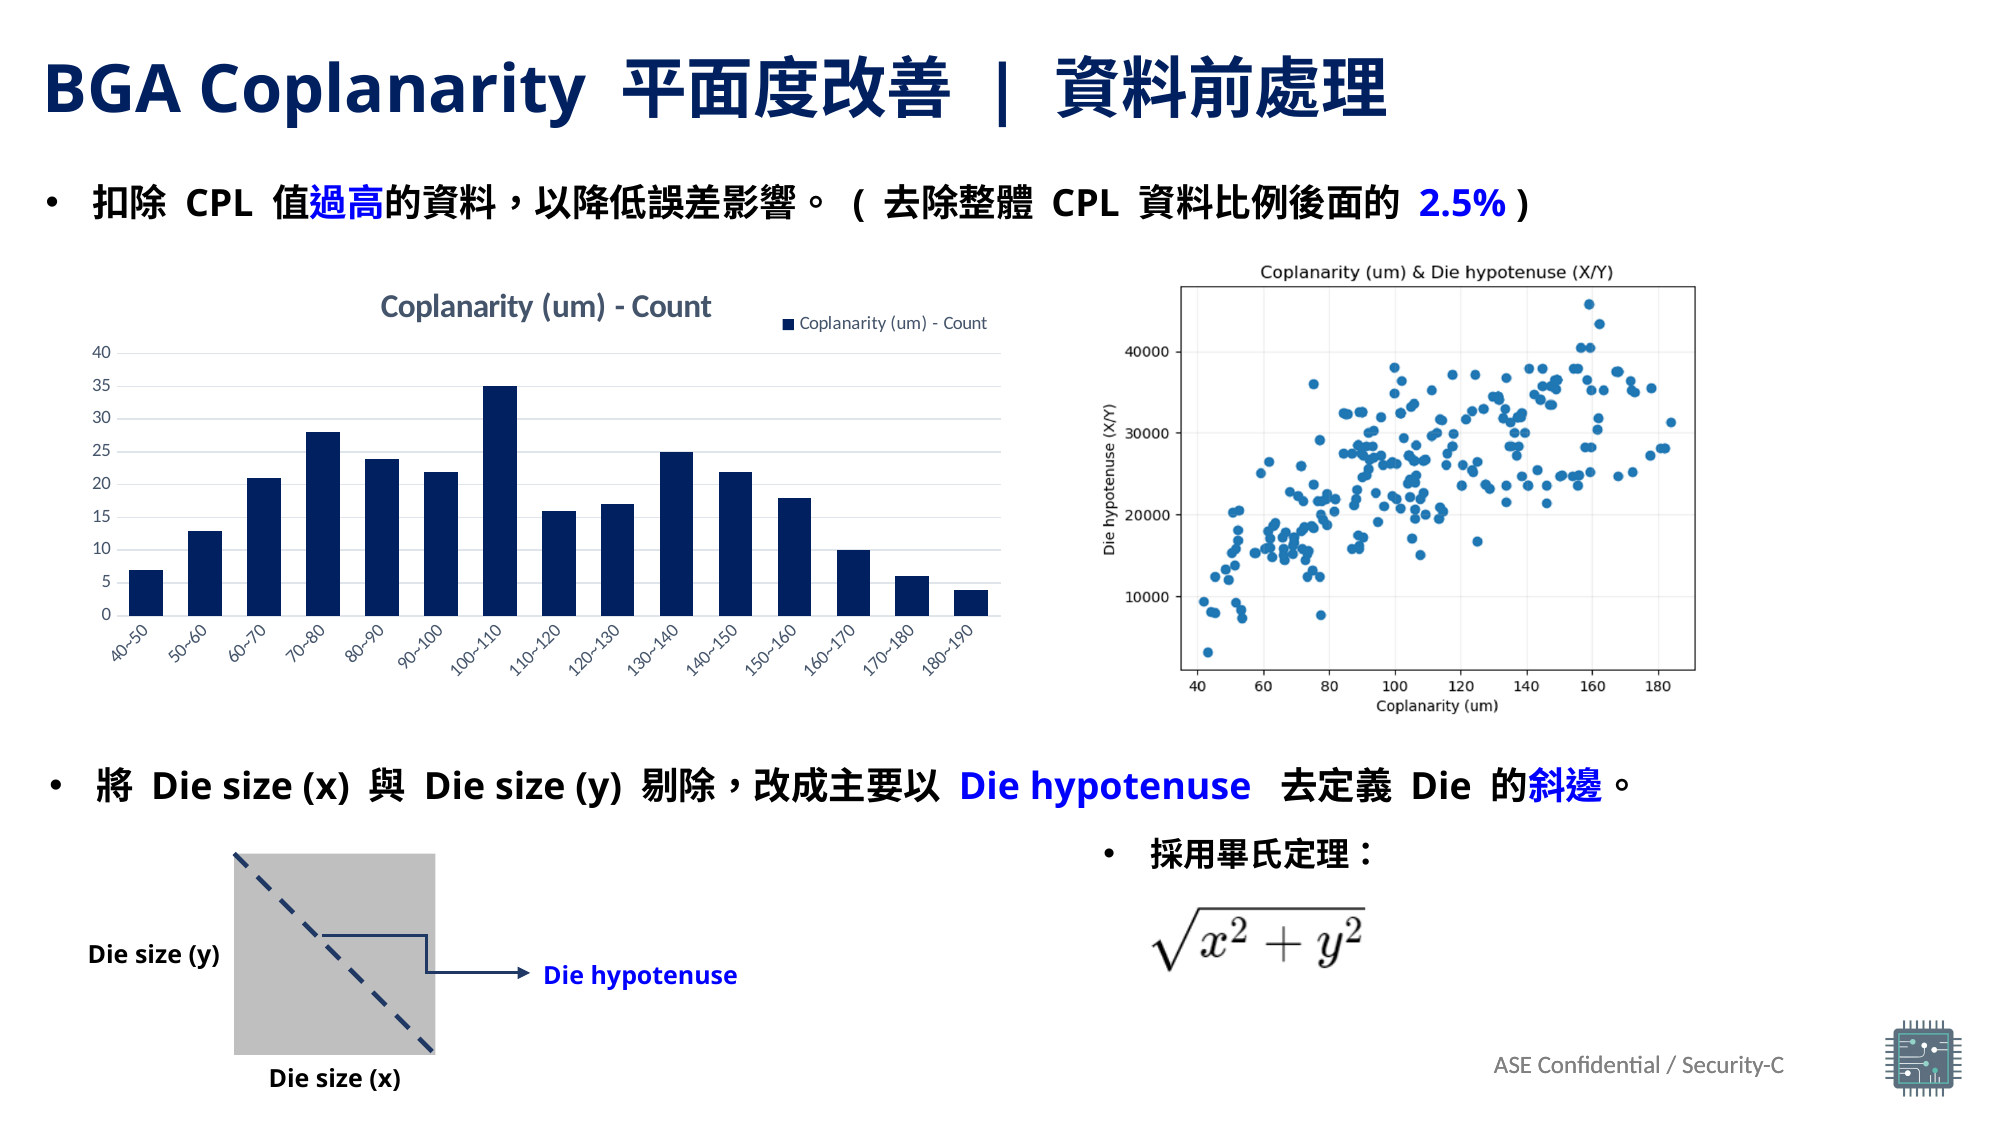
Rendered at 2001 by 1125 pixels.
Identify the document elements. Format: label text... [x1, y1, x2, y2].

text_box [1086, 825, 1400, 983]
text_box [73, 853, 752, 1101]
text_box BGA Coplanarity 平面度改善 | 資料前處理 [27, 0, 1527, 134]
picture [1847, 982, 2000, 1125]
text_box 扣除 CPL 值過高的資料，以降低誤差影響。 ( 去除整體 CPL 資料比例後面的 2.5% ) [30, 149, 1544, 232]
picture [1086, 261, 1807, 720]
chart [73, 264, 1020, 733]
text_box 將 Die size (x) 與 Die size (y) 剔除，改成主要以 Die hypotenuse 去定義 Die 的斜邊。 [34, 732, 1750, 815]
